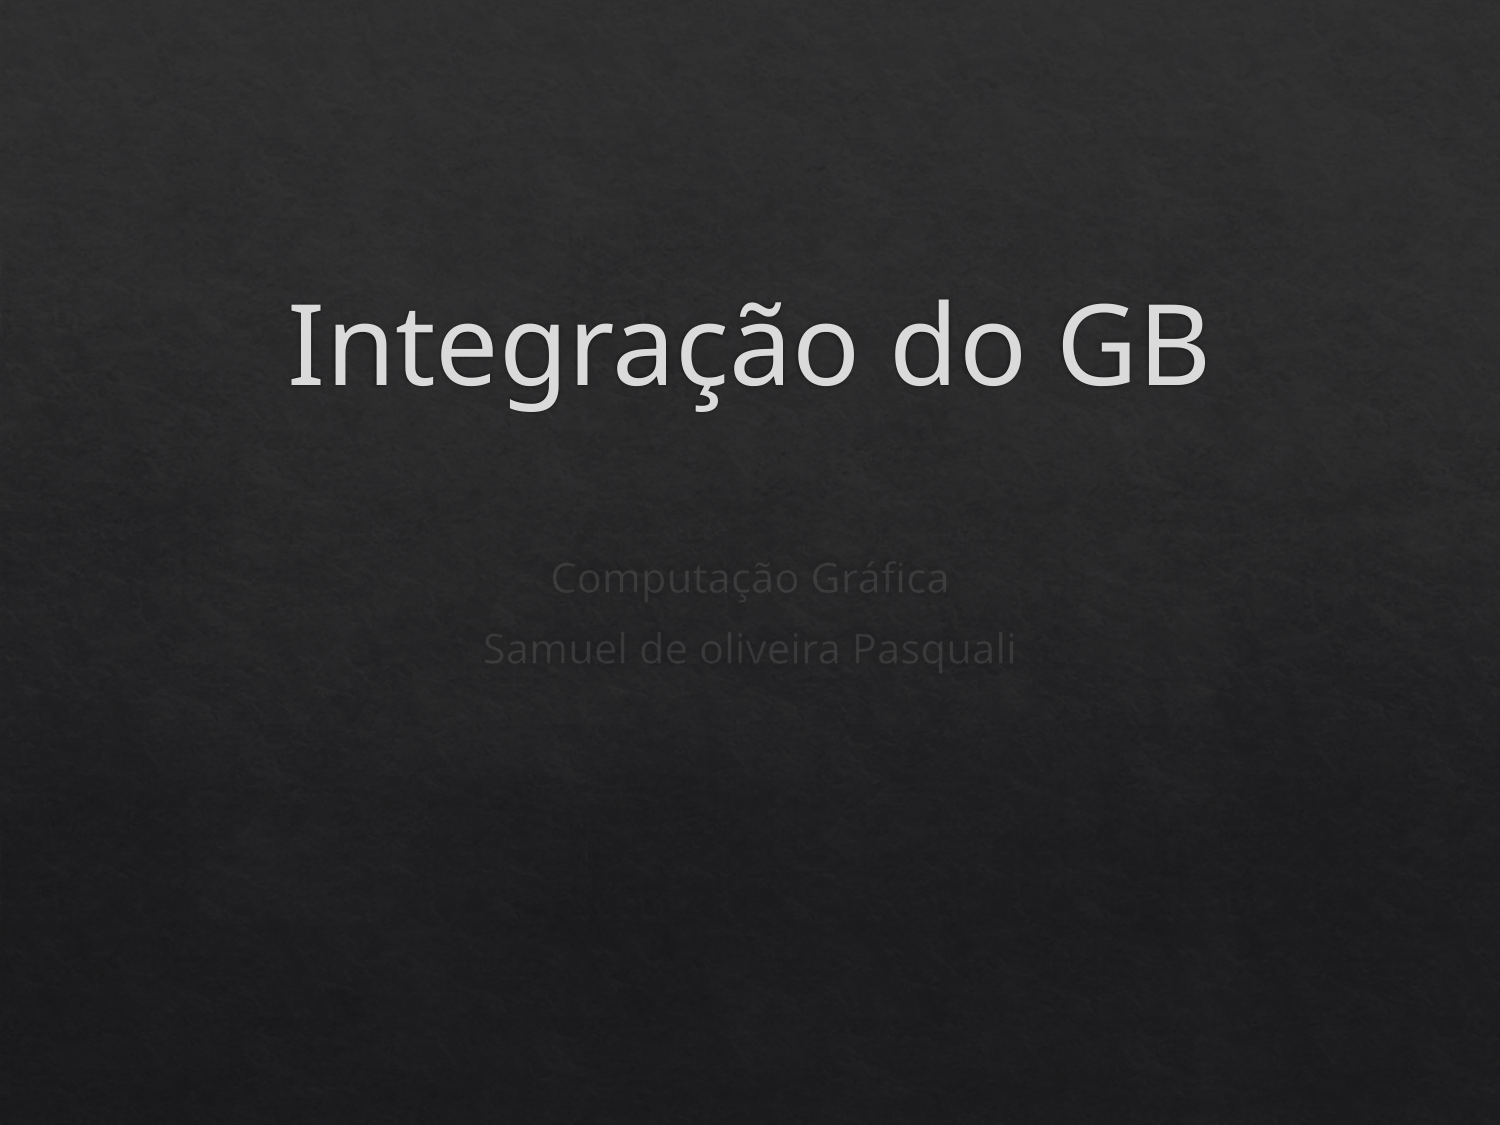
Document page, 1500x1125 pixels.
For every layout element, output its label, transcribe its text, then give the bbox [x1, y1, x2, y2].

title Integração do GB [112, 174, 1388, 416]
subtitle Computação Gráfica Samuel de oliveira Pasquali [225, 543, 1275, 831]
